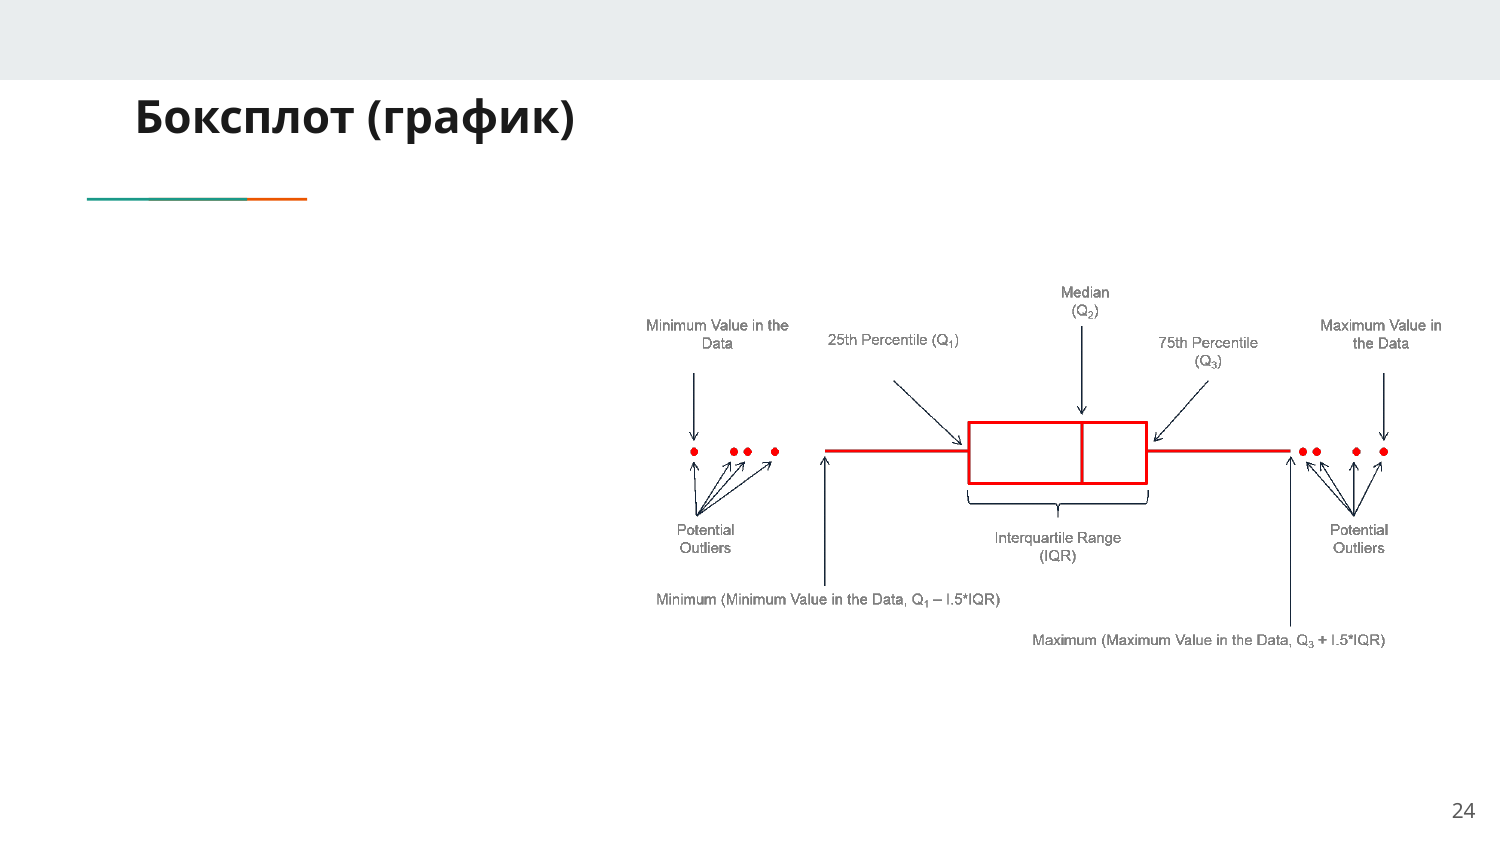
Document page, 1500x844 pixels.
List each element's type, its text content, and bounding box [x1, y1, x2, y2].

picture [635, 277, 1464, 658]
slide_number ‹#› [1400, 779, 1491, 844]
title Боксплот (график) [119, 72, 1381, 161]
